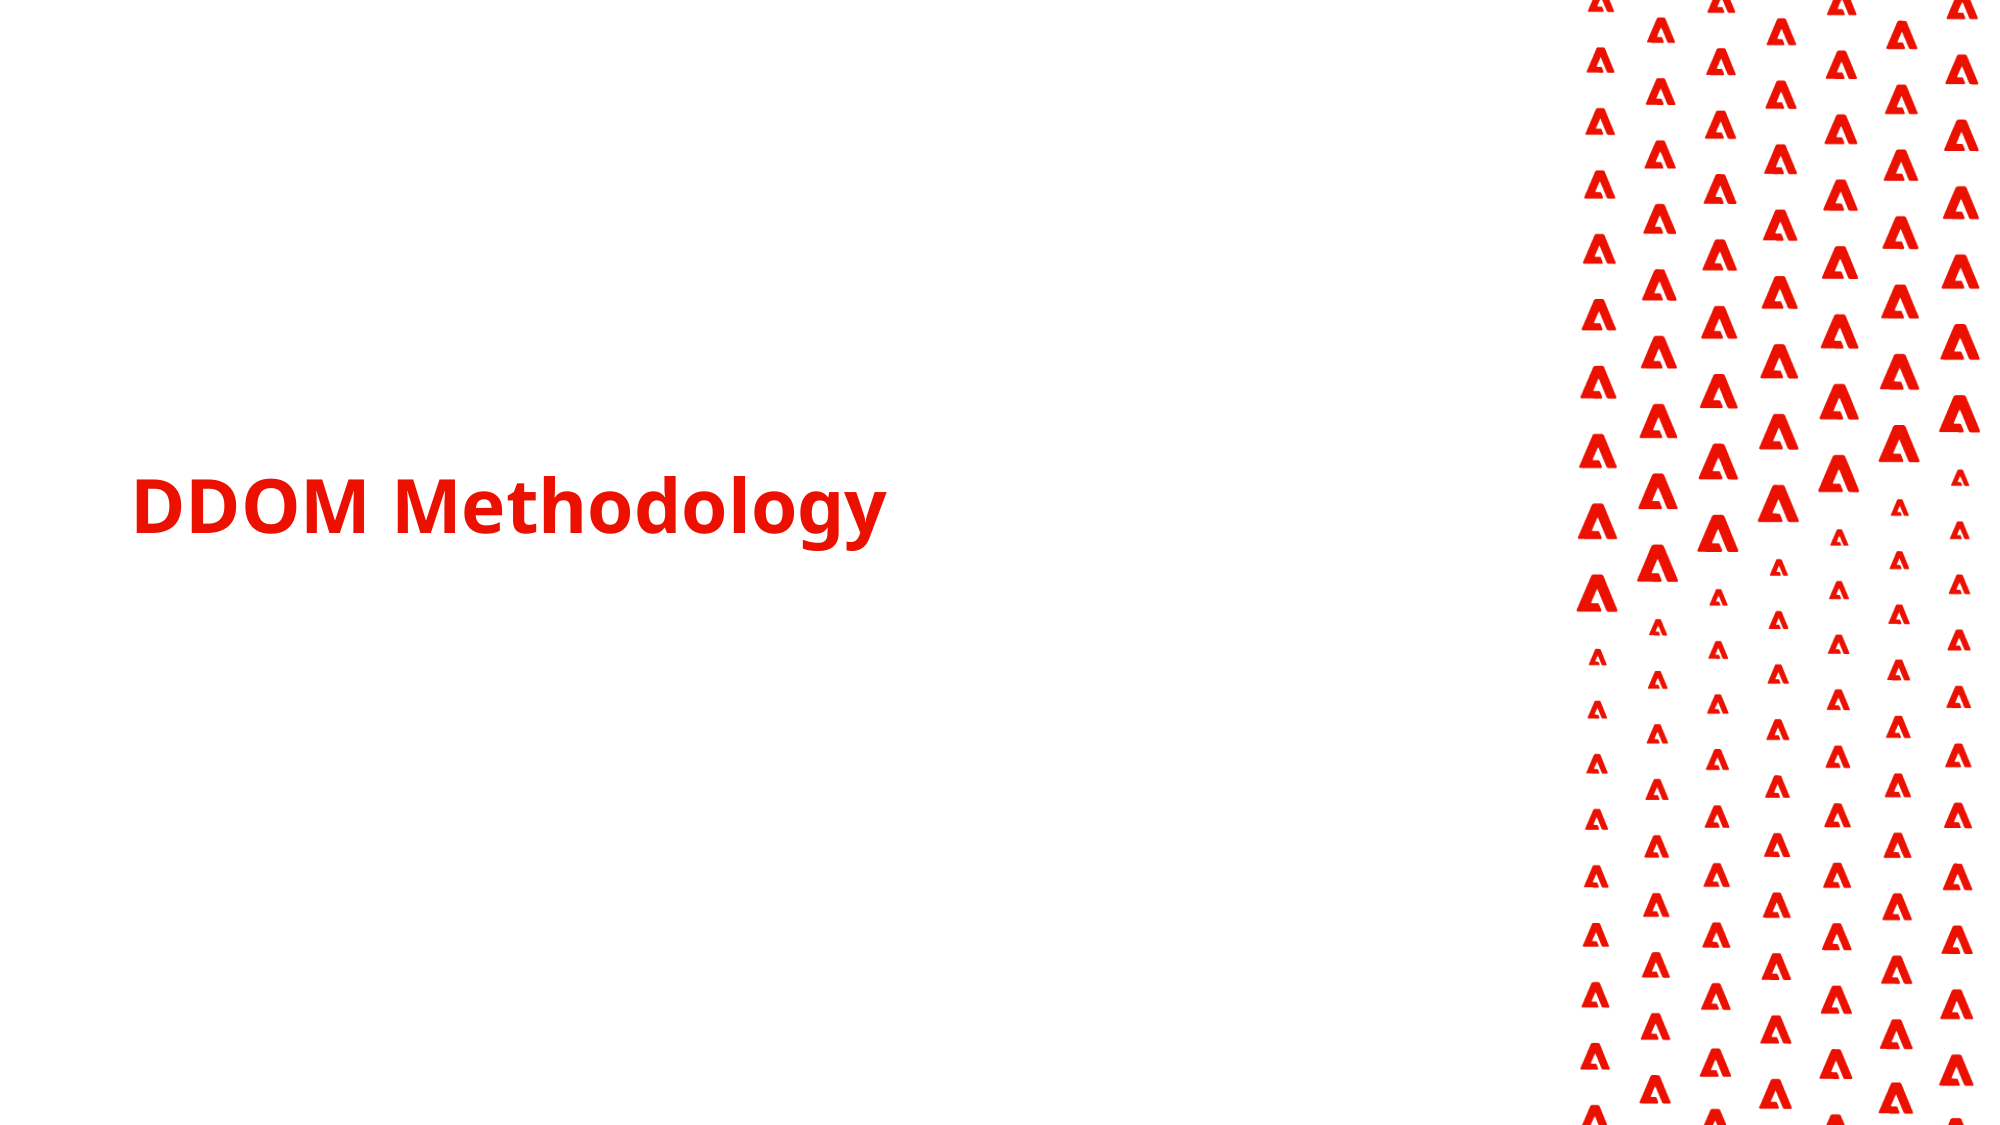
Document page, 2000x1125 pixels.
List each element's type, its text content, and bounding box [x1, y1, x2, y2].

picture [0, 0, 2000, 1125]
title DDOM Methodology [130, 458, 1100, 689]
